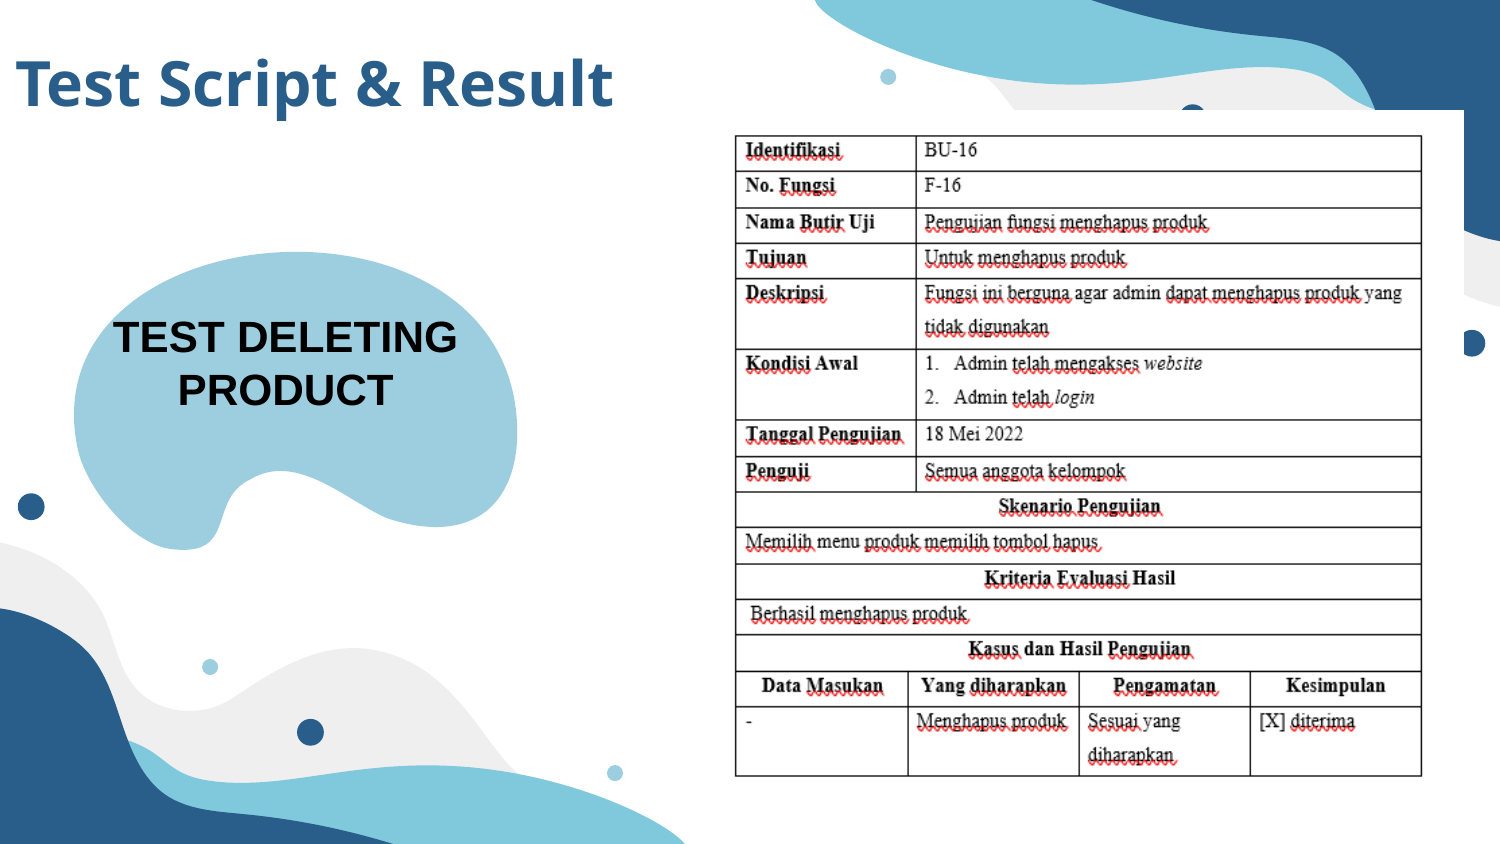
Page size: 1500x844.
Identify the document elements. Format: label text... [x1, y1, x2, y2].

title Test Script & Result [0, 0, 1286, 187]
text_box TEST DELETING PRODUCT [39, 293, 532, 429]
picture [718, 110, 1464, 808]
text_box [144, 251, 445, 293]
text_box [74, 429, 518, 550]
